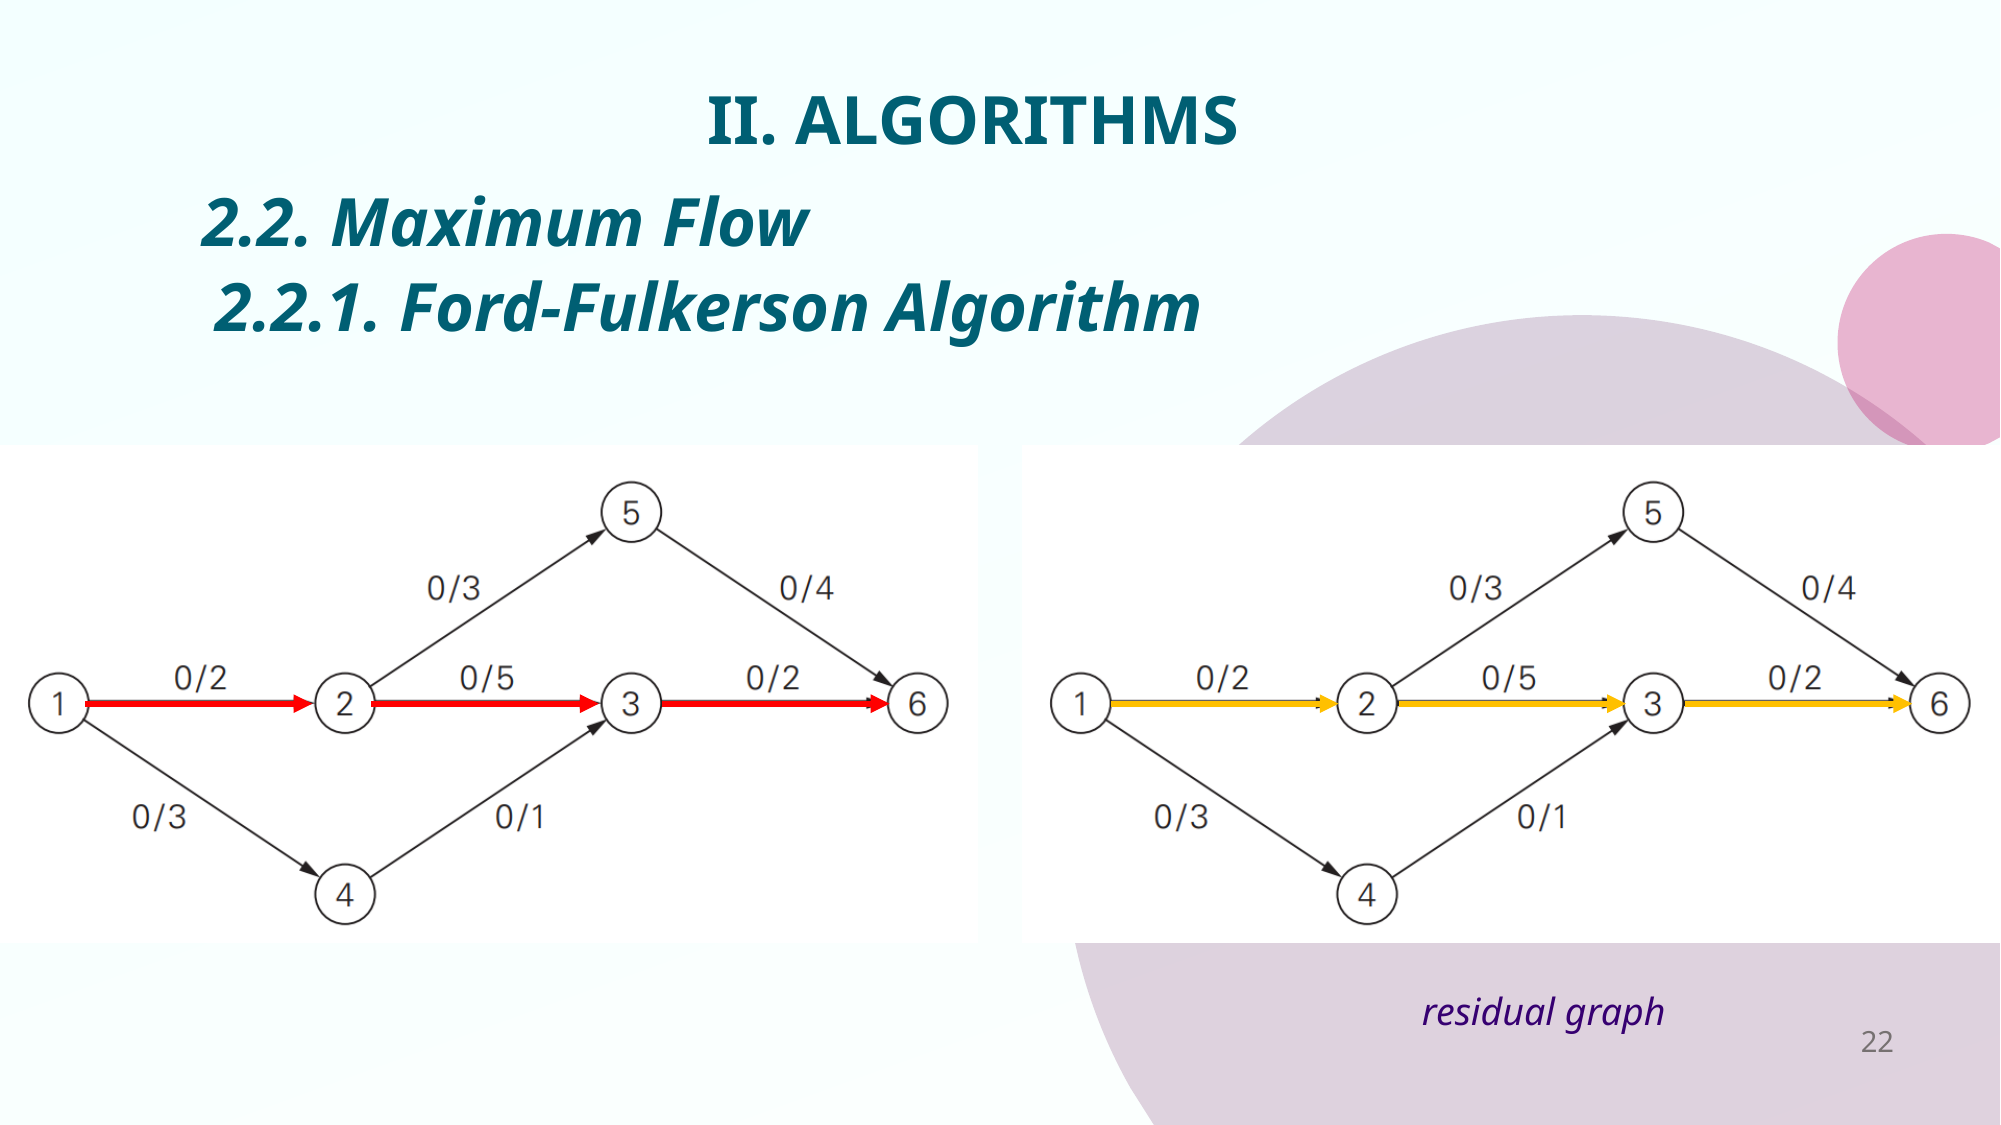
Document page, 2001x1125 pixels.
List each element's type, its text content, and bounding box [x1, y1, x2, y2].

text_box 2.2. Maximum Flow [0, 171, 1418, 256]
text_box 22 [1459, 1016, 1909, 1076]
text_box residual graph [1407, 980, 1706, 1041]
title II. ALGORITHMS [61, 70, 1886, 175]
picture [1022, 445, 2000, 943]
text_box [192, 405, 1170, 1055]
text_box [1147, 800, 1185, 830]
text_box 2.2.1. Ford-Fulkerson Algorithm [0, 256, 1460, 362]
picture [0, 445, 978, 943]
